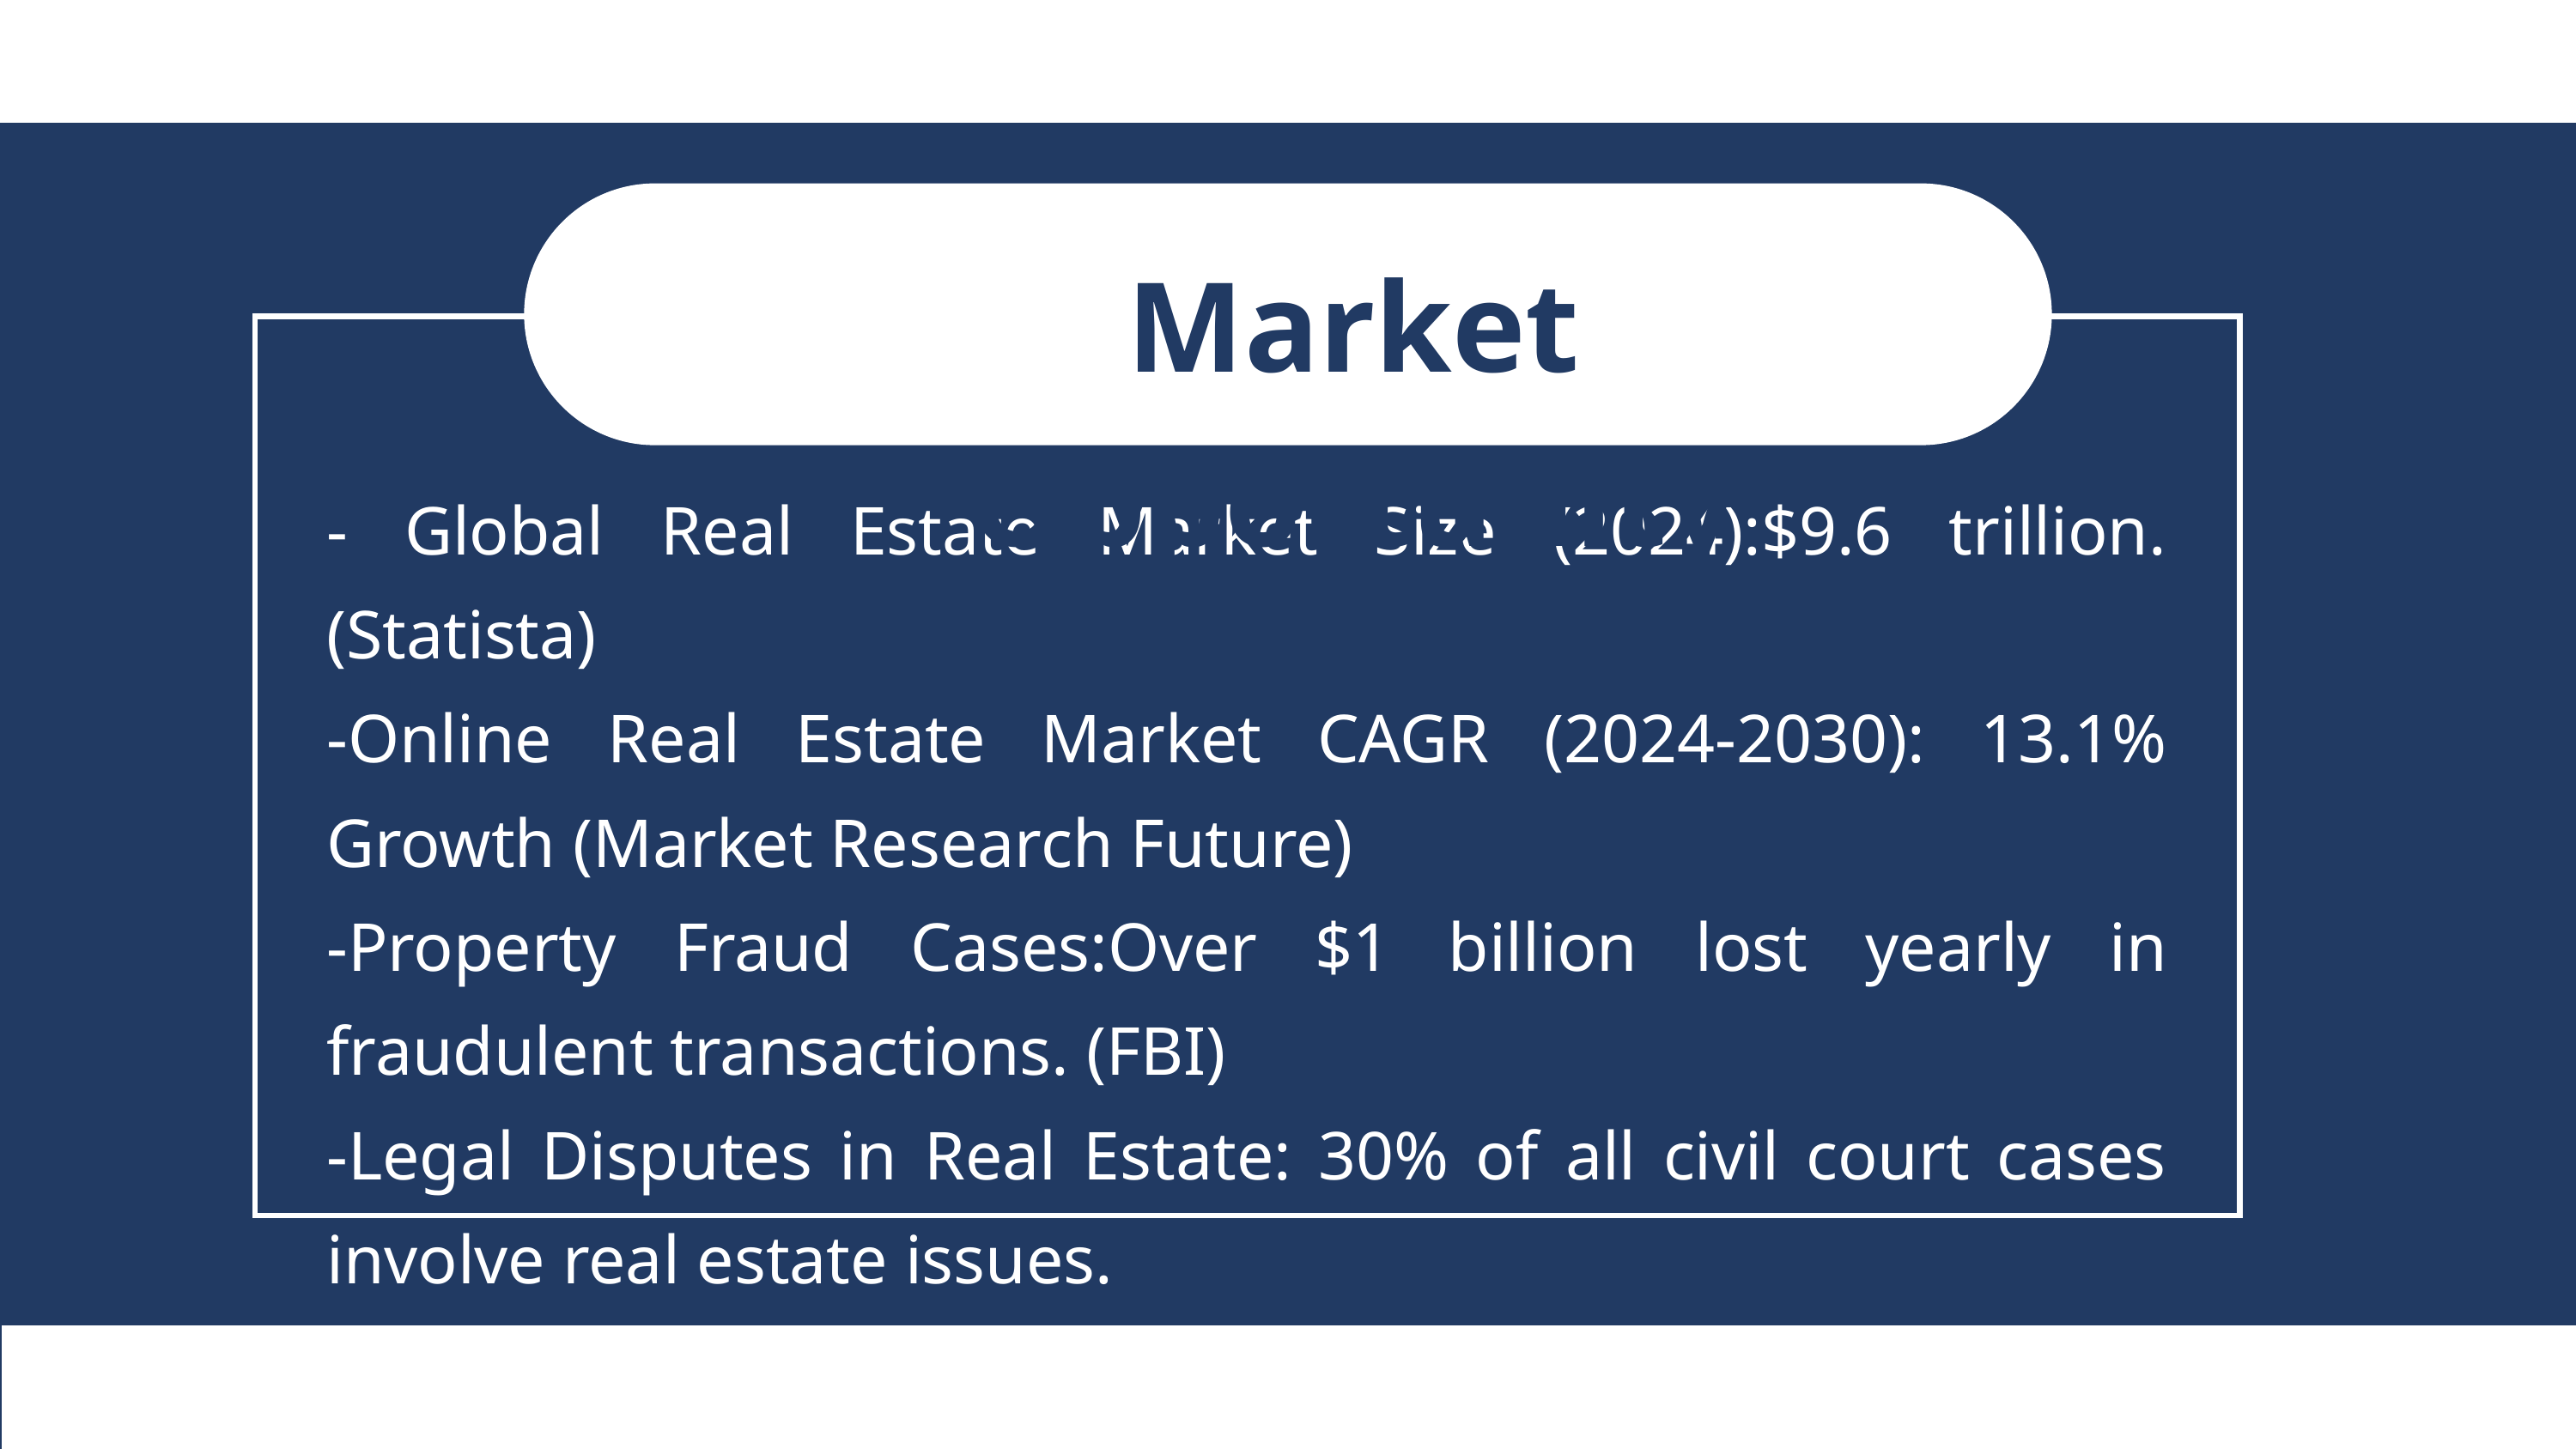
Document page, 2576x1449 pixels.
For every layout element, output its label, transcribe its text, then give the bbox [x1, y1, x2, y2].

text_box - Global Real Estate Market Size (2024):$9.6 trillion. (Statista) -Online Real Estate Market CAGR (2024-2030): 13.1% Growth (Market Research Future) -Property Fraud Cases:Over $1 billion lost yearly in fraudulent transactions. (FBI) -Legal Disputes in Real Estate: 30% of all civil court cases involve real estate issues. [326, 1225, 2169, 1297]
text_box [524, 183, 2052, 446]
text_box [1, 1325, 2576, 1449]
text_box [0, 0, 2576, 124]
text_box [254, 316, 2240, 1216]
